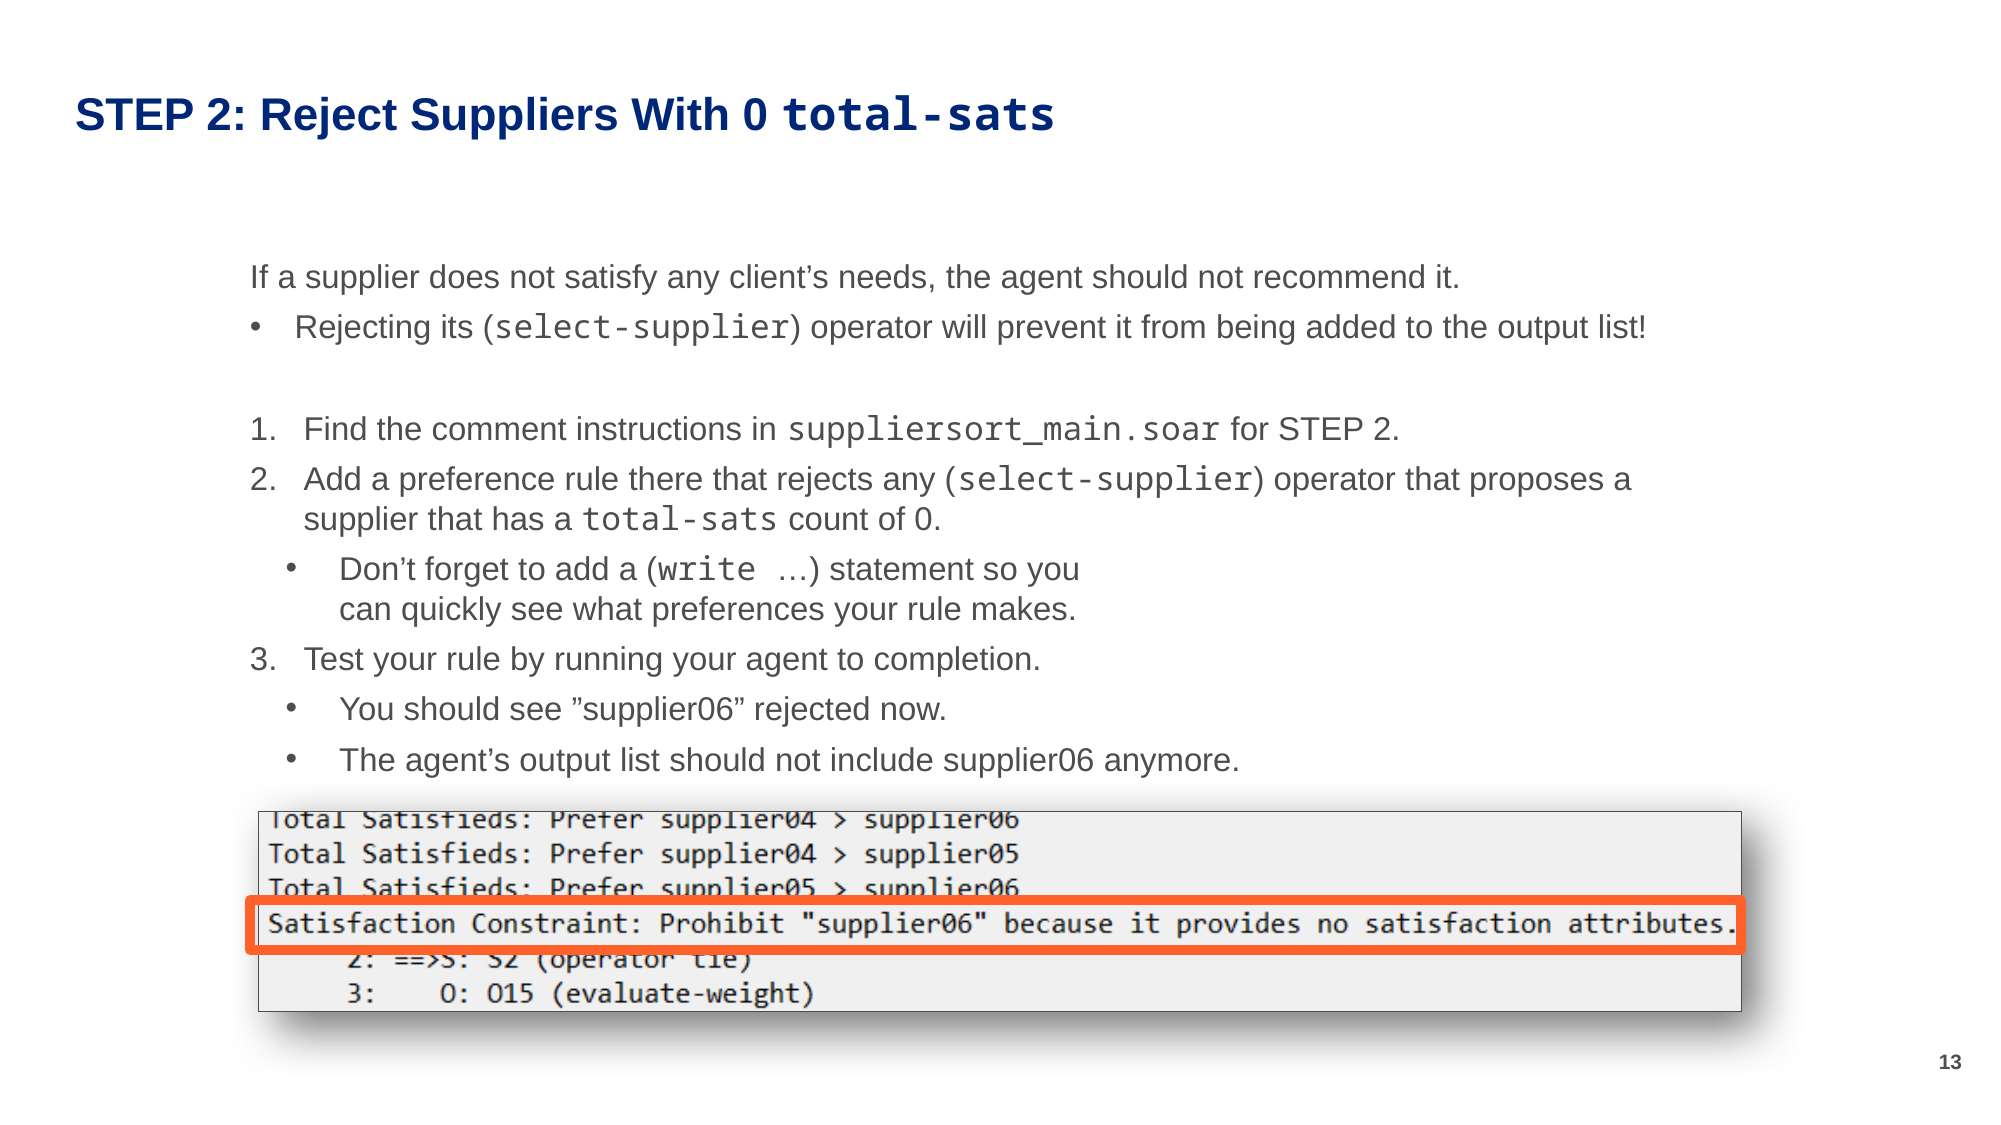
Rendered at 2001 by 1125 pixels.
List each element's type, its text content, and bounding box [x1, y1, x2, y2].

list If a supplier does not satisfy any client’s needs, the agent should not recommend it. Rejecting its (select-supplier) operator will prevent it from being added to the output list! Find the comment instructions in suppliersort_main.soar for STEP 2. Add a preference rule there that rejects any (select-supplier) operator that proposes a supplier that has a total-sats count of 0. Don’t forget to add a (write …) statement so you can quickly see what preferences your rule makes. Test your rule by running your agent to completion. You should see ”supplier06” rejected now. The agent’s output list should not include supplier06 anymore. [249, 255, 1750, 784]
title STEP 2: Reject Suppliers With 0 total-sats [75, 91, 1650, 142]
text_box [249, 899, 258, 951]
picture [258, 811, 1742, 1012]
